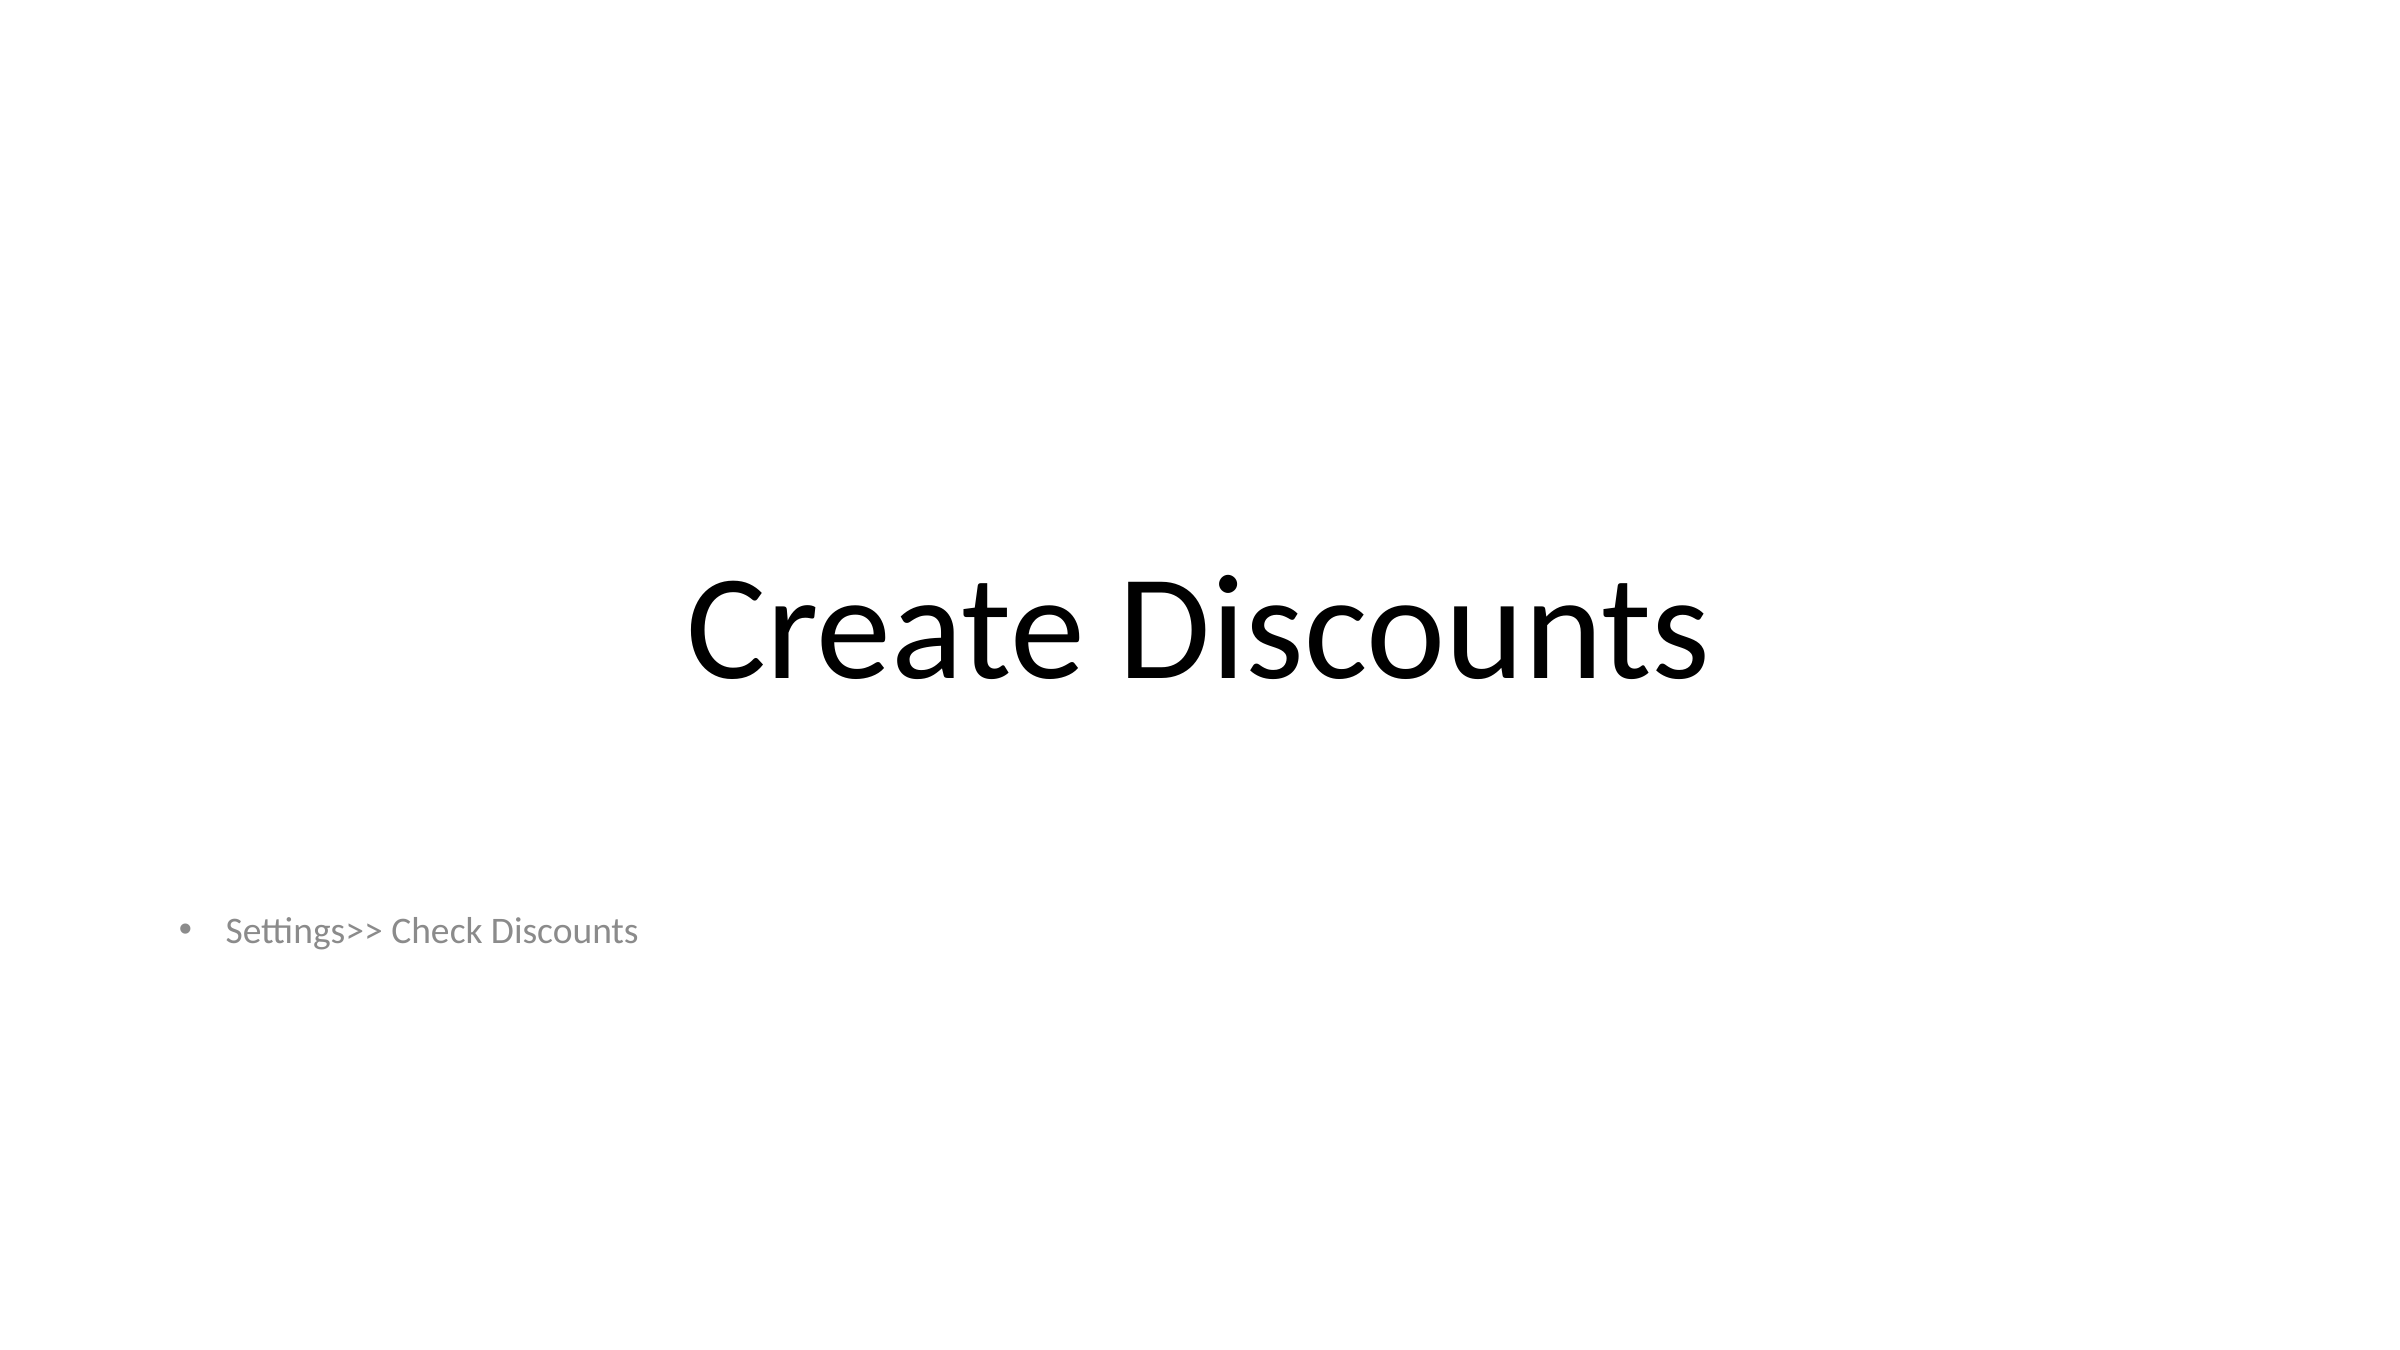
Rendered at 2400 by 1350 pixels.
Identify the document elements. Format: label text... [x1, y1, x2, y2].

title Create Discounts [163, 336, 2234, 899]
list Settings>> Check Discounts [163, 903, 2234, 1199]
